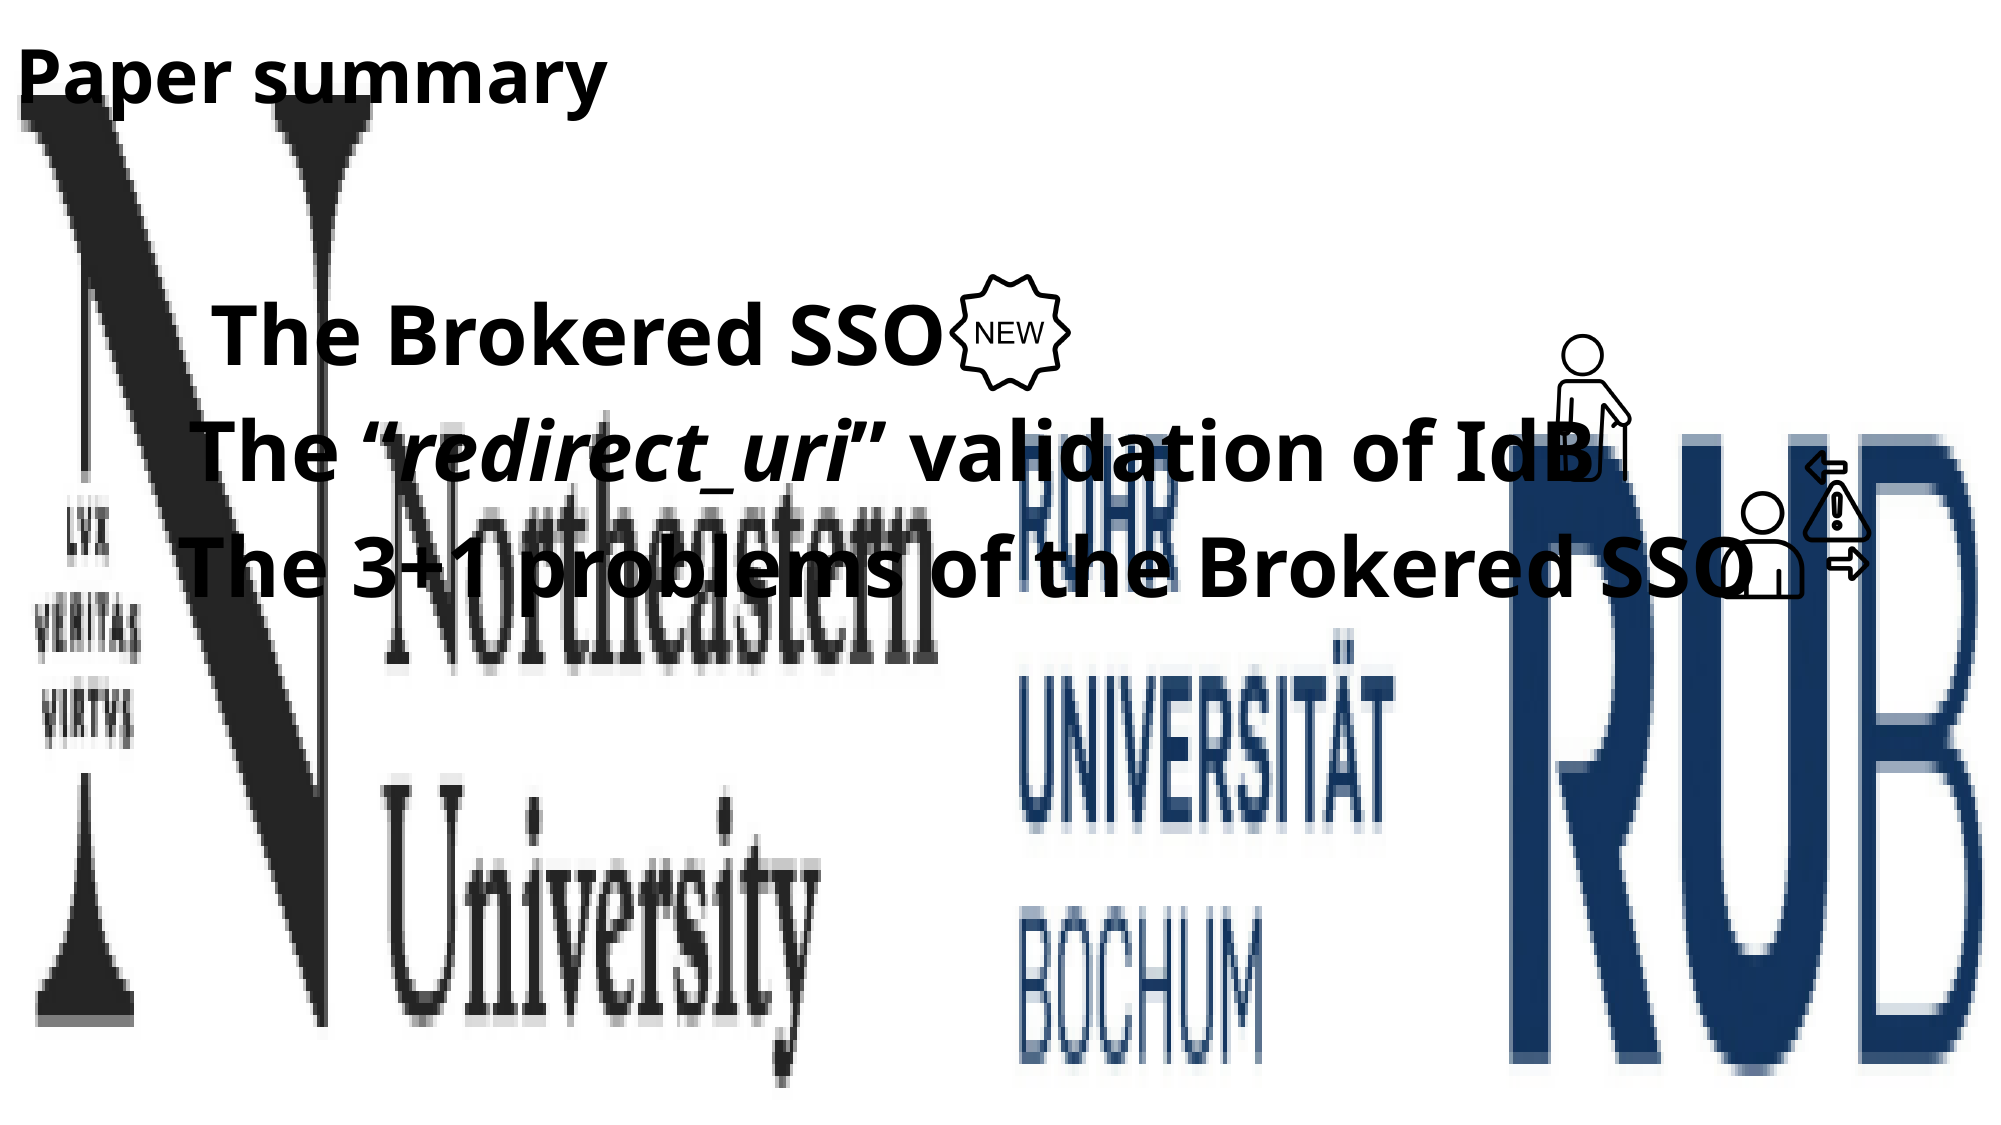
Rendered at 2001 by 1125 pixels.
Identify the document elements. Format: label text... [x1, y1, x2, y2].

picture [1719, 448, 1873, 601]
text_box The “redirect_uri” validation of IdB [173, 390, 1613, 506]
text_box The Brokered SSO [195, 274, 933, 390]
picture [1513, 331, 1667, 485]
picture [933, 256, 1087, 409]
text_box Paper summary [0, 20, 624, 126]
text_box The 3+1 problems of the Brokered SSO [162, 506, 1774, 622]
